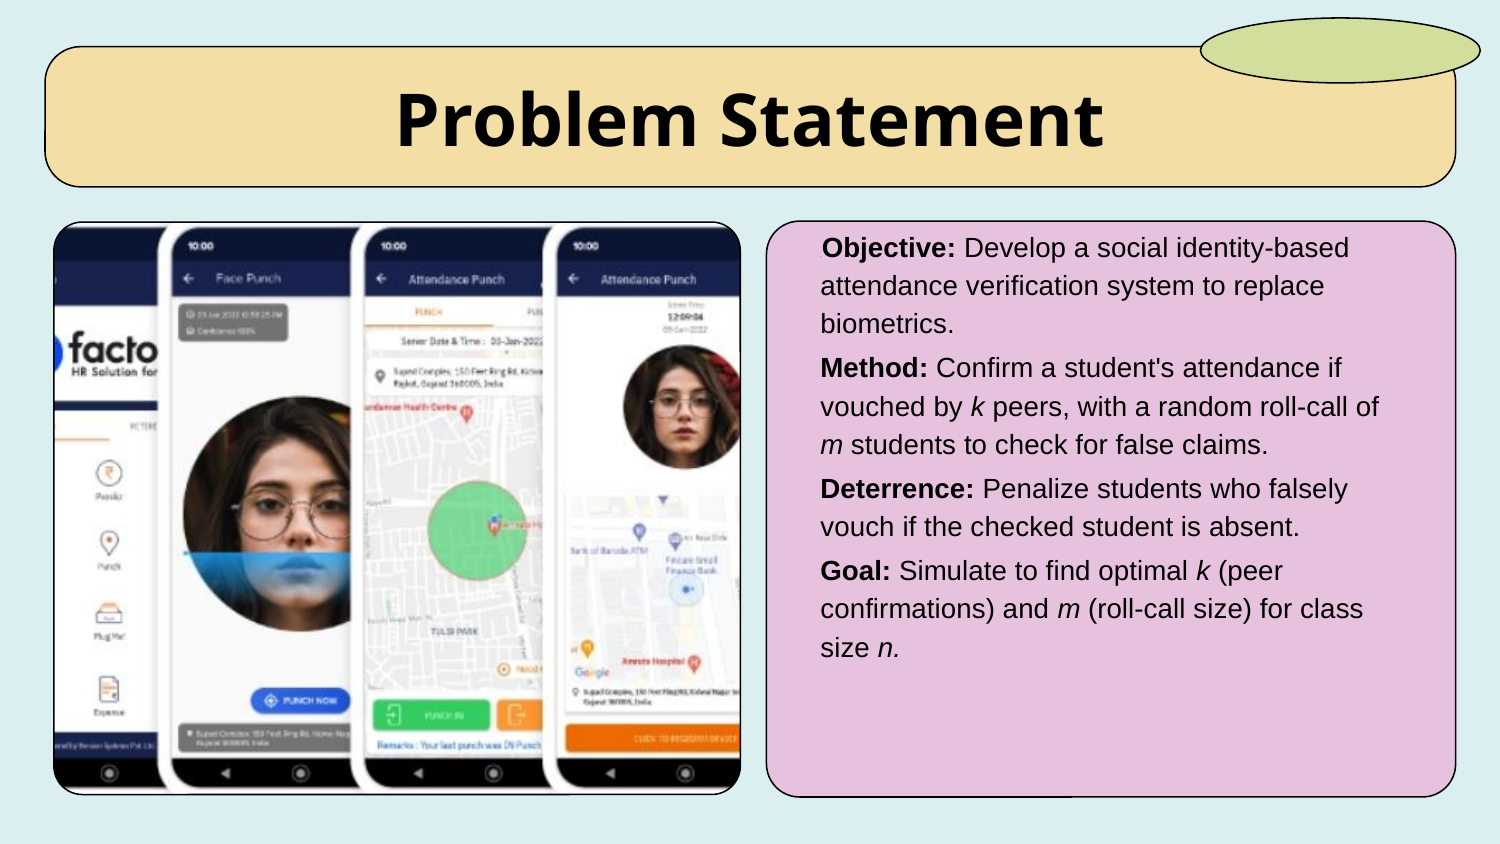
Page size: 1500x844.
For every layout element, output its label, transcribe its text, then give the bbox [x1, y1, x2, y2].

title Problem Statement [44, 53, 1456, 192]
list .Objective: Develop a social identity-based attendance verification system to replace biometrics. Method: Confirm a student's attendance if vouched by k peers, with a random roll-call of m students to check for false claims. Deterrence: Penalize students who falsely vouch if the checked student is absent. Goal: Simulate to find optimal k (peer confirmations) and m (roll-call size) for class size n. [805, 209, 1424, 704]
picture [53, 221, 741, 795]
